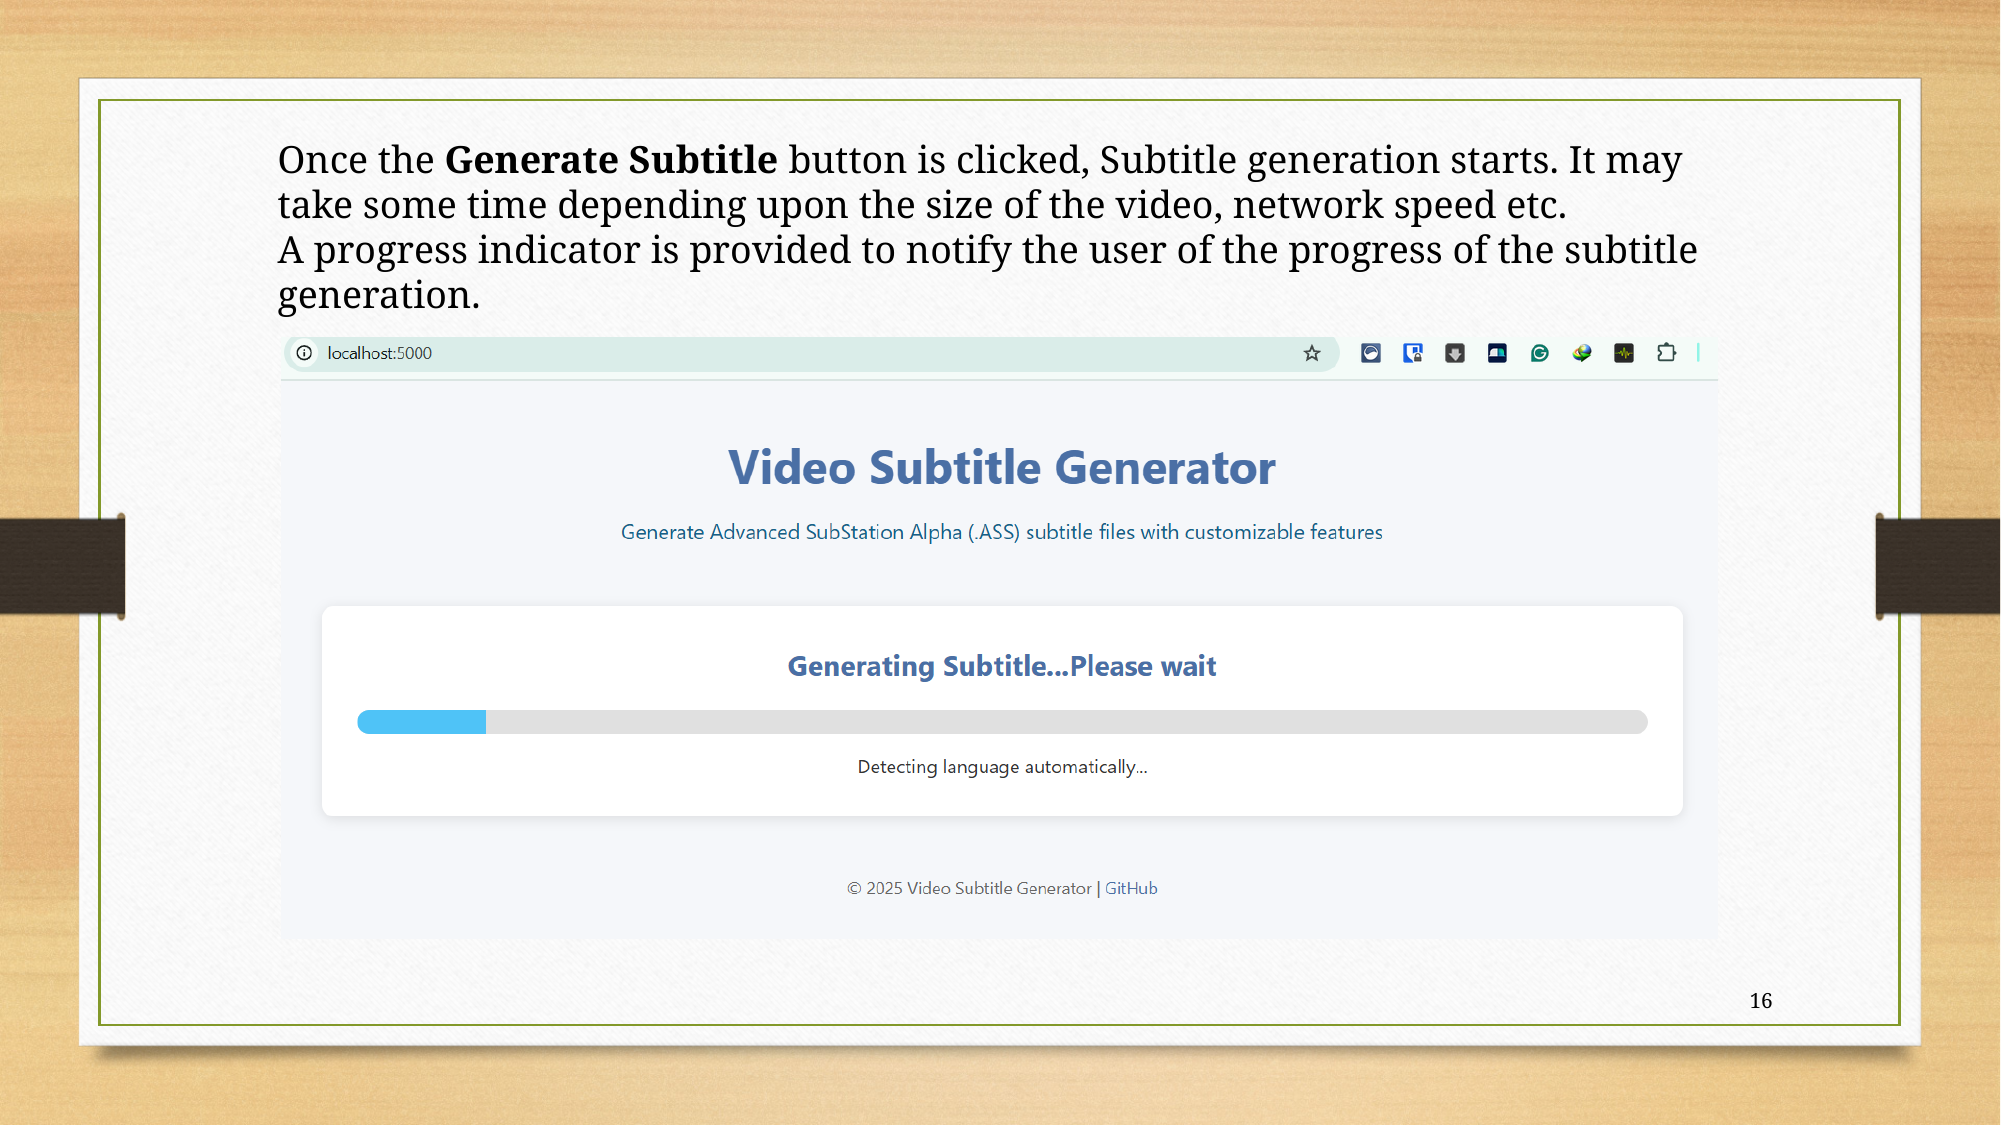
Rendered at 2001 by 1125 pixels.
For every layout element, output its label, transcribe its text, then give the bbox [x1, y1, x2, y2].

slide_number 16 [1698, 979, 1788, 1025]
picture [0, 0, 2001, 1125]
text_box Once the Generate Subtitle button is clicked, Subtitle generation starts. It may take some time depending upon the size of the video, network speed etc. A progress indicator is provided to notify the user of the progress of the subtitle generation. [262, 128, 1718, 324]
